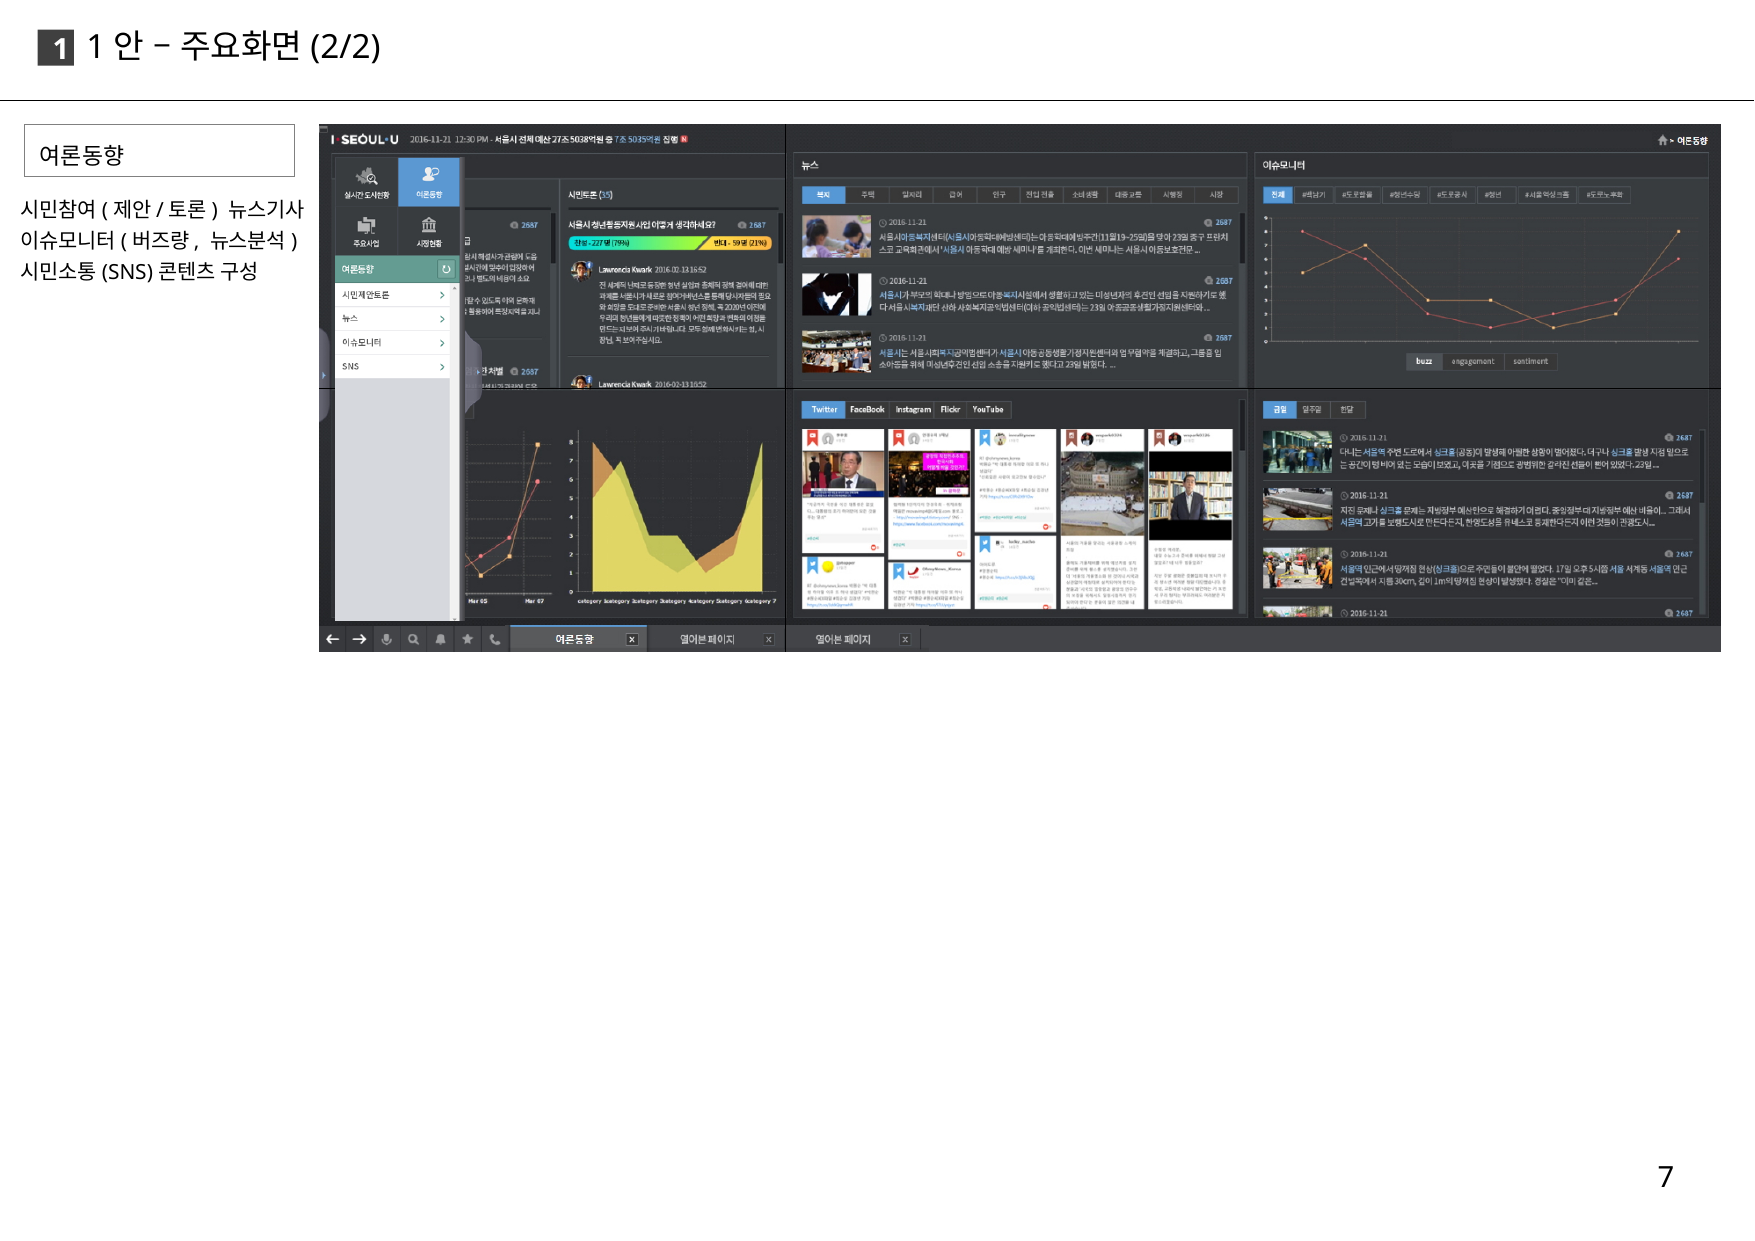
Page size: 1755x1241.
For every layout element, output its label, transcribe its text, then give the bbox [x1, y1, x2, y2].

text_box 시민참여(제안/토론) 뉴스기사 이슈모니터(버즈량, 뉴스분석) 시민소통(SNS)콘텐츠 구성 [6, 183, 314, 292]
picture [319, 123, 1722, 652]
text_box 여론동향 [24, 124, 295, 177]
text_box 1 [35, 27, 76, 68]
text_box 1안 – 주요화면(2/2) [71, 17, 396, 73]
